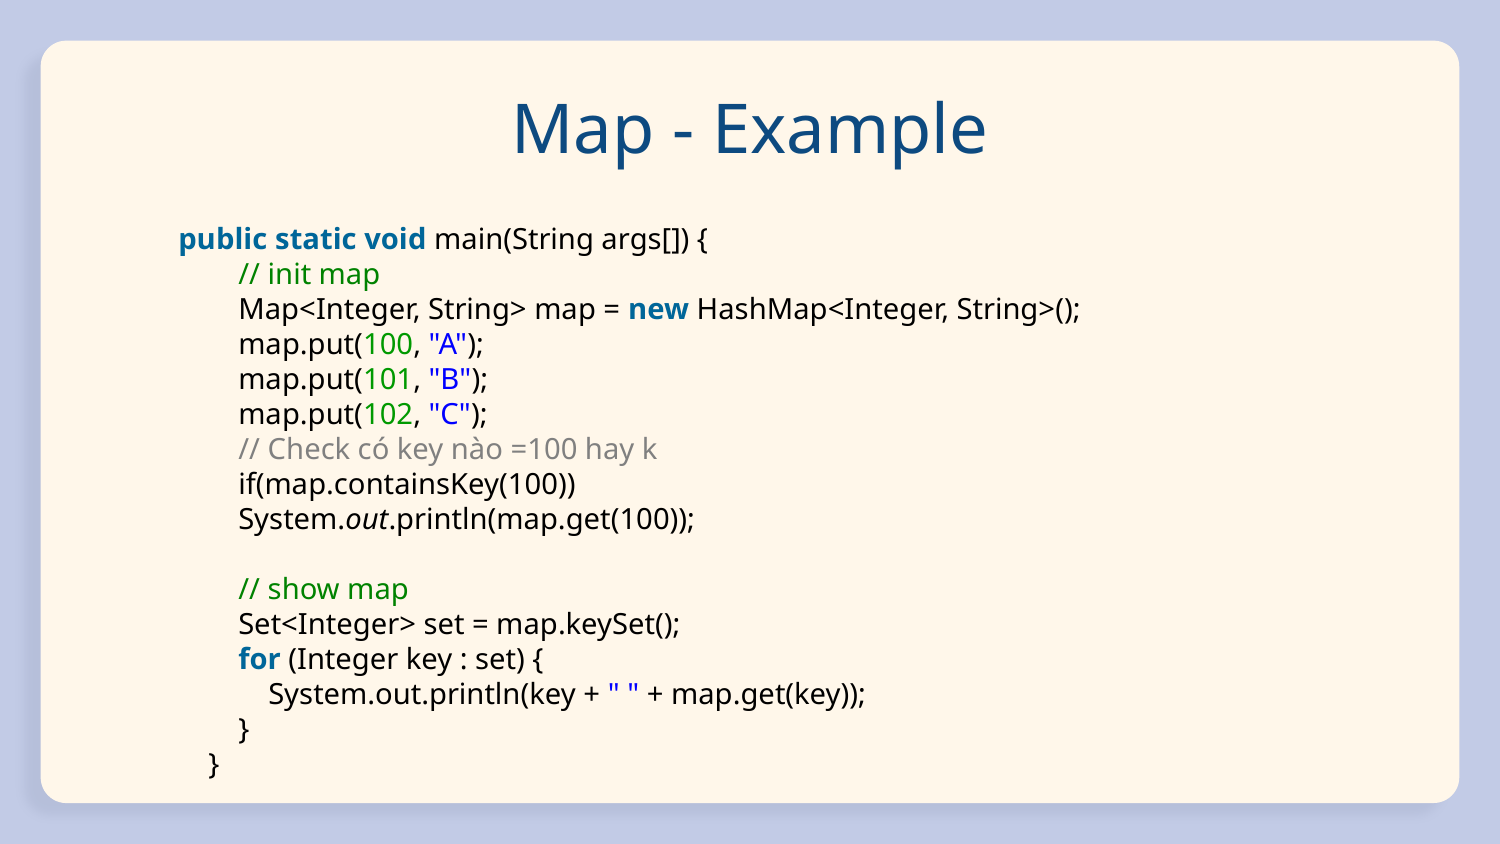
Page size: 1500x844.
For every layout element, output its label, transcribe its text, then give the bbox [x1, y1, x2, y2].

title Map - Example [116, 72, 1383, 167]
text_box public static void main(String args[]) { // init map Map<Integer, String> map = new HashMap<Integer, String>(); map.put(100, "A"); map.put(101, "B"); map.put(102, "C"); // Check có key nào =100 hay k if(map.containsKey(100)) System.out.println(map.get(100)); // show map Set<Integer> set = map.keySet(); for (Integer key : set) { System.out.println(key + " " + map.get(key)); } } [178, 185, 1081, 781]
